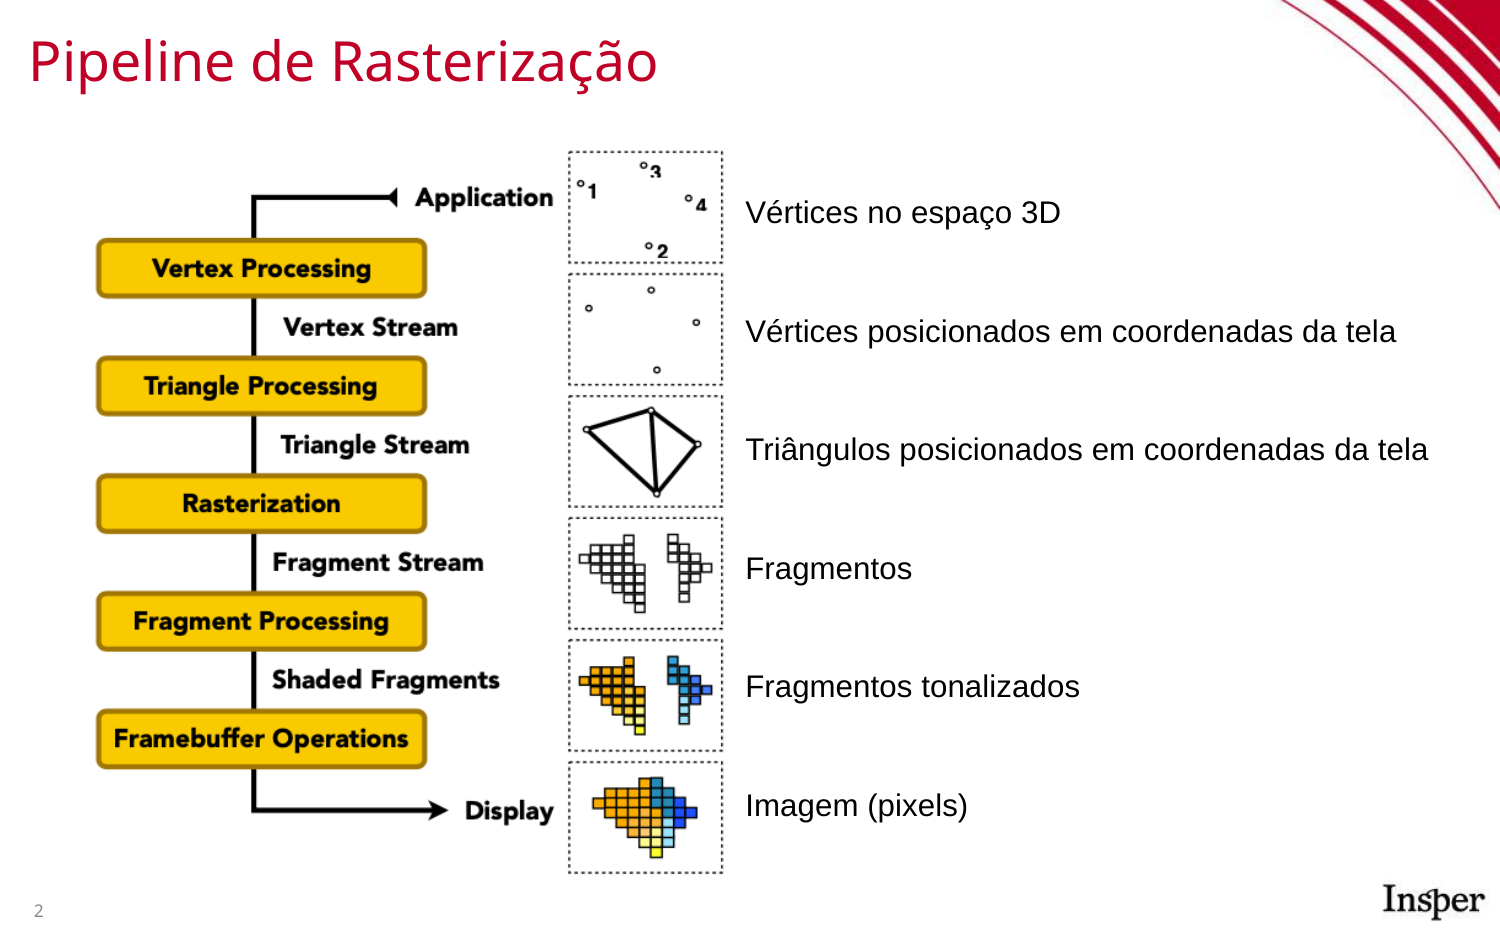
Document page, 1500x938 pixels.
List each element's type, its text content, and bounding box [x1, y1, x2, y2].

slide_number 2 [0, 887, 78, 938]
title Pipeline de Rasterização [13, 18, 1397, 104]
text_box Vértices no espaço 3D Vértices posicionados em coordenadas da tela Triângulos posicionados em coordenadas da tela Fragmentos Fragmentos tonalizados Imagem (pixels) [735, 184, 1481, 838]
picture [86, 0, 1500, 938]
